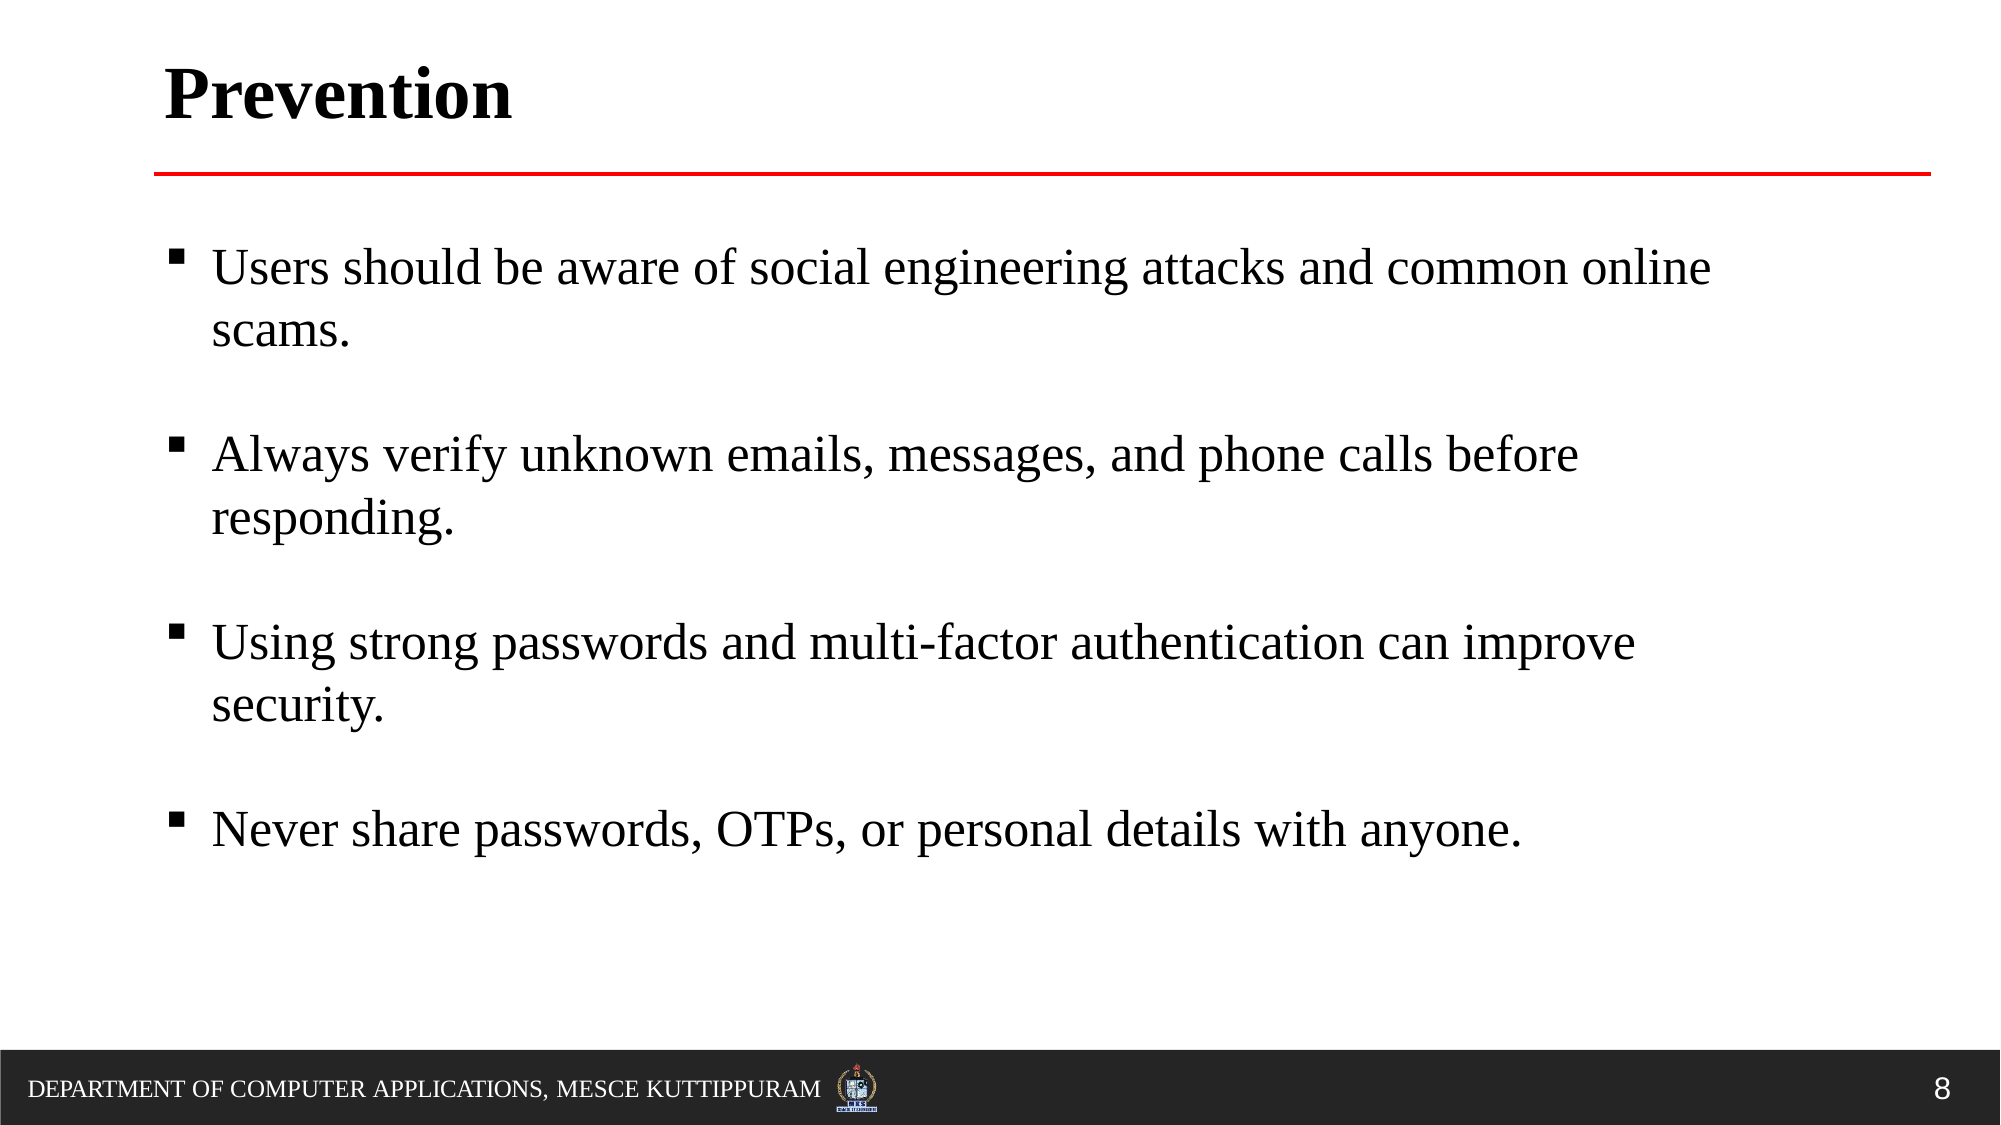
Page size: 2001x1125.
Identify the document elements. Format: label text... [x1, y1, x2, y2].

footer DEPARTMENT OF COMPUTER APPLICATIONS, MESCE KUTTIPPURAM [25, 1072, 830, 1105]
text_box Users should be aware of social engineering attacks and common online scams. Always verify unknown emails, messages, and phone calls before responding. Using strong passwords and multi-factor authentication can improve security. Never share passwords, OTPs, or personal details with anyone. [150, 224, 1838, 865]
picture [835, 1062, 878, 1113]
title Prevention [164, 34, 1922, 232]
text_box 8 [1910, 1060, 1988, 1114]
